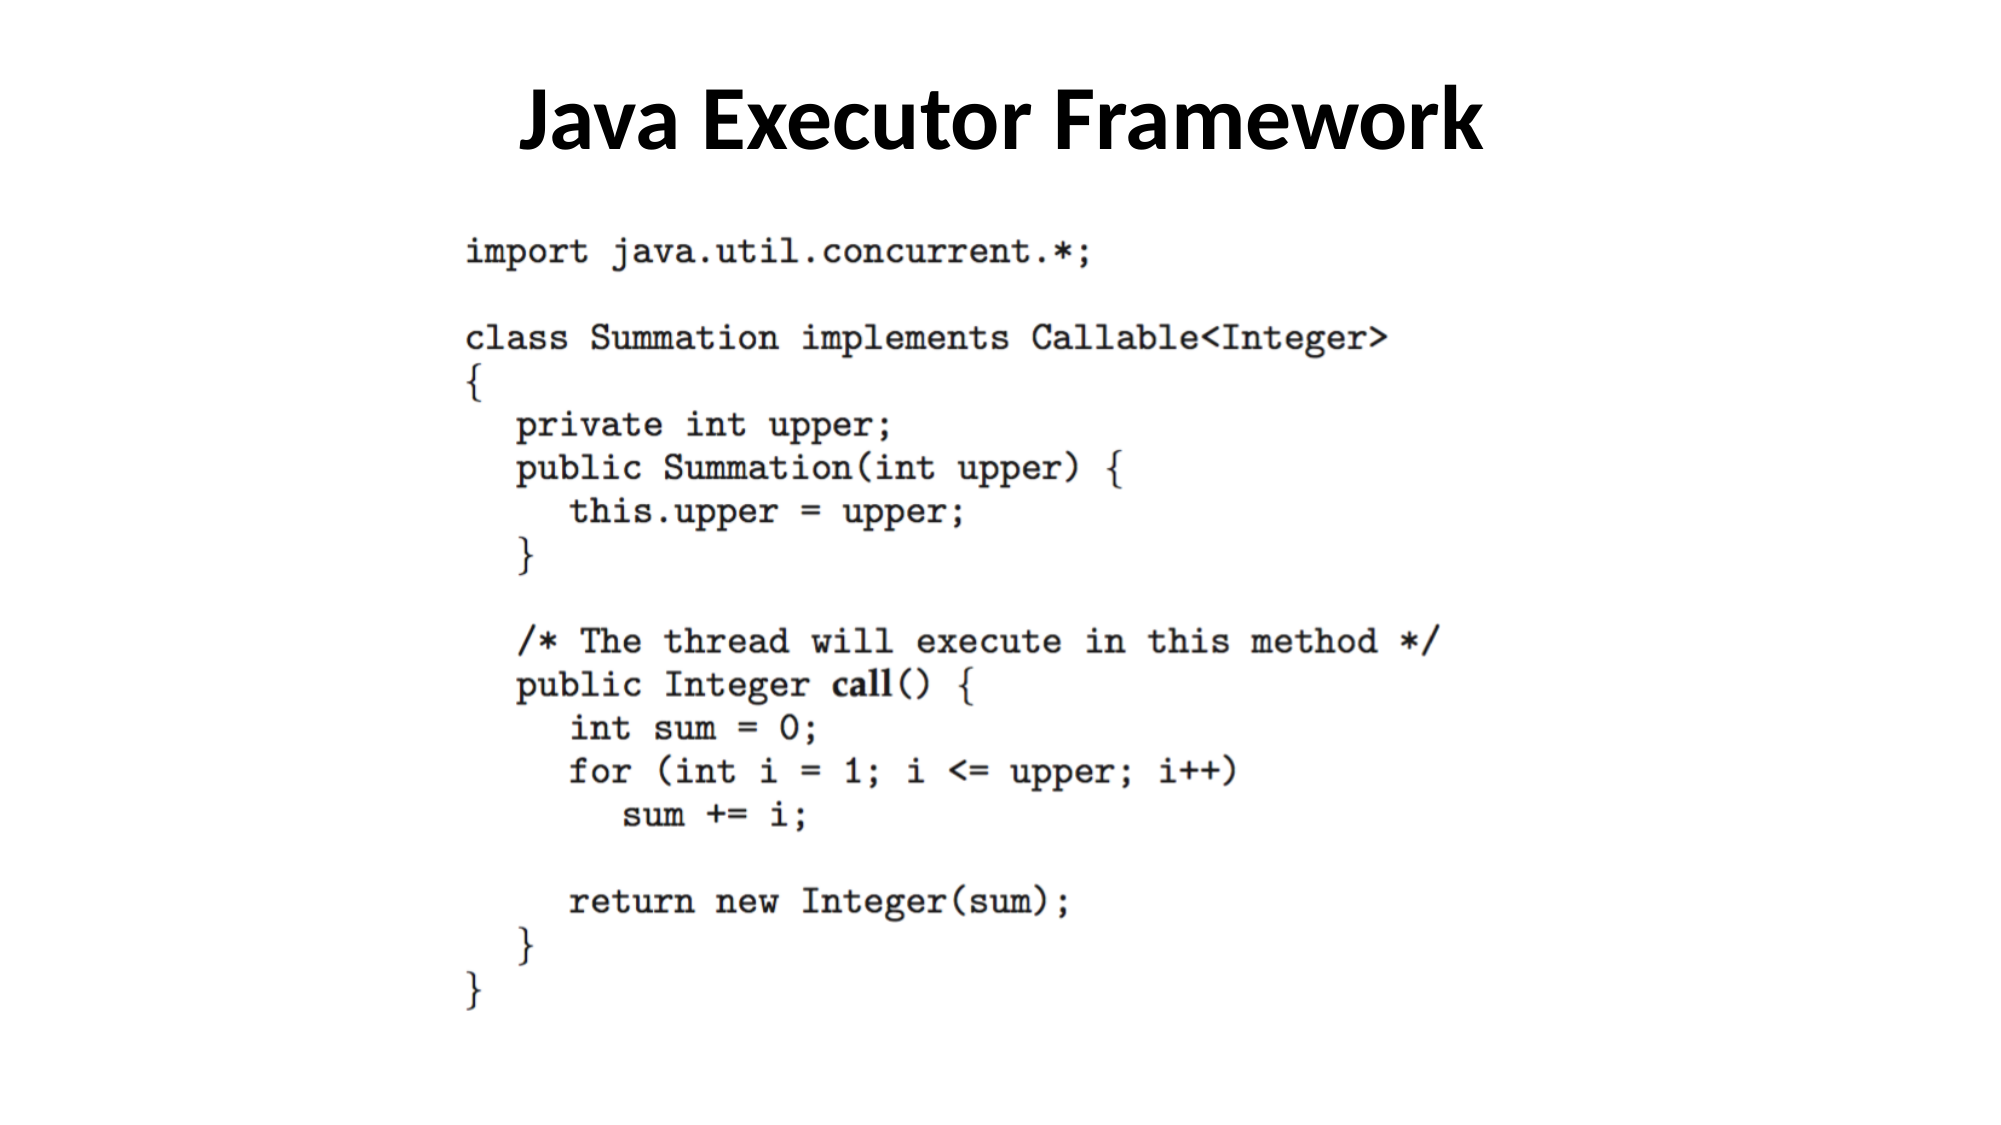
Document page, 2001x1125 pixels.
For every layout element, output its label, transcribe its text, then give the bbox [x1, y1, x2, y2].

title Java Executor Framework [102, 18, 1903, 207]
picture [428, 219, 1575, 1059]
